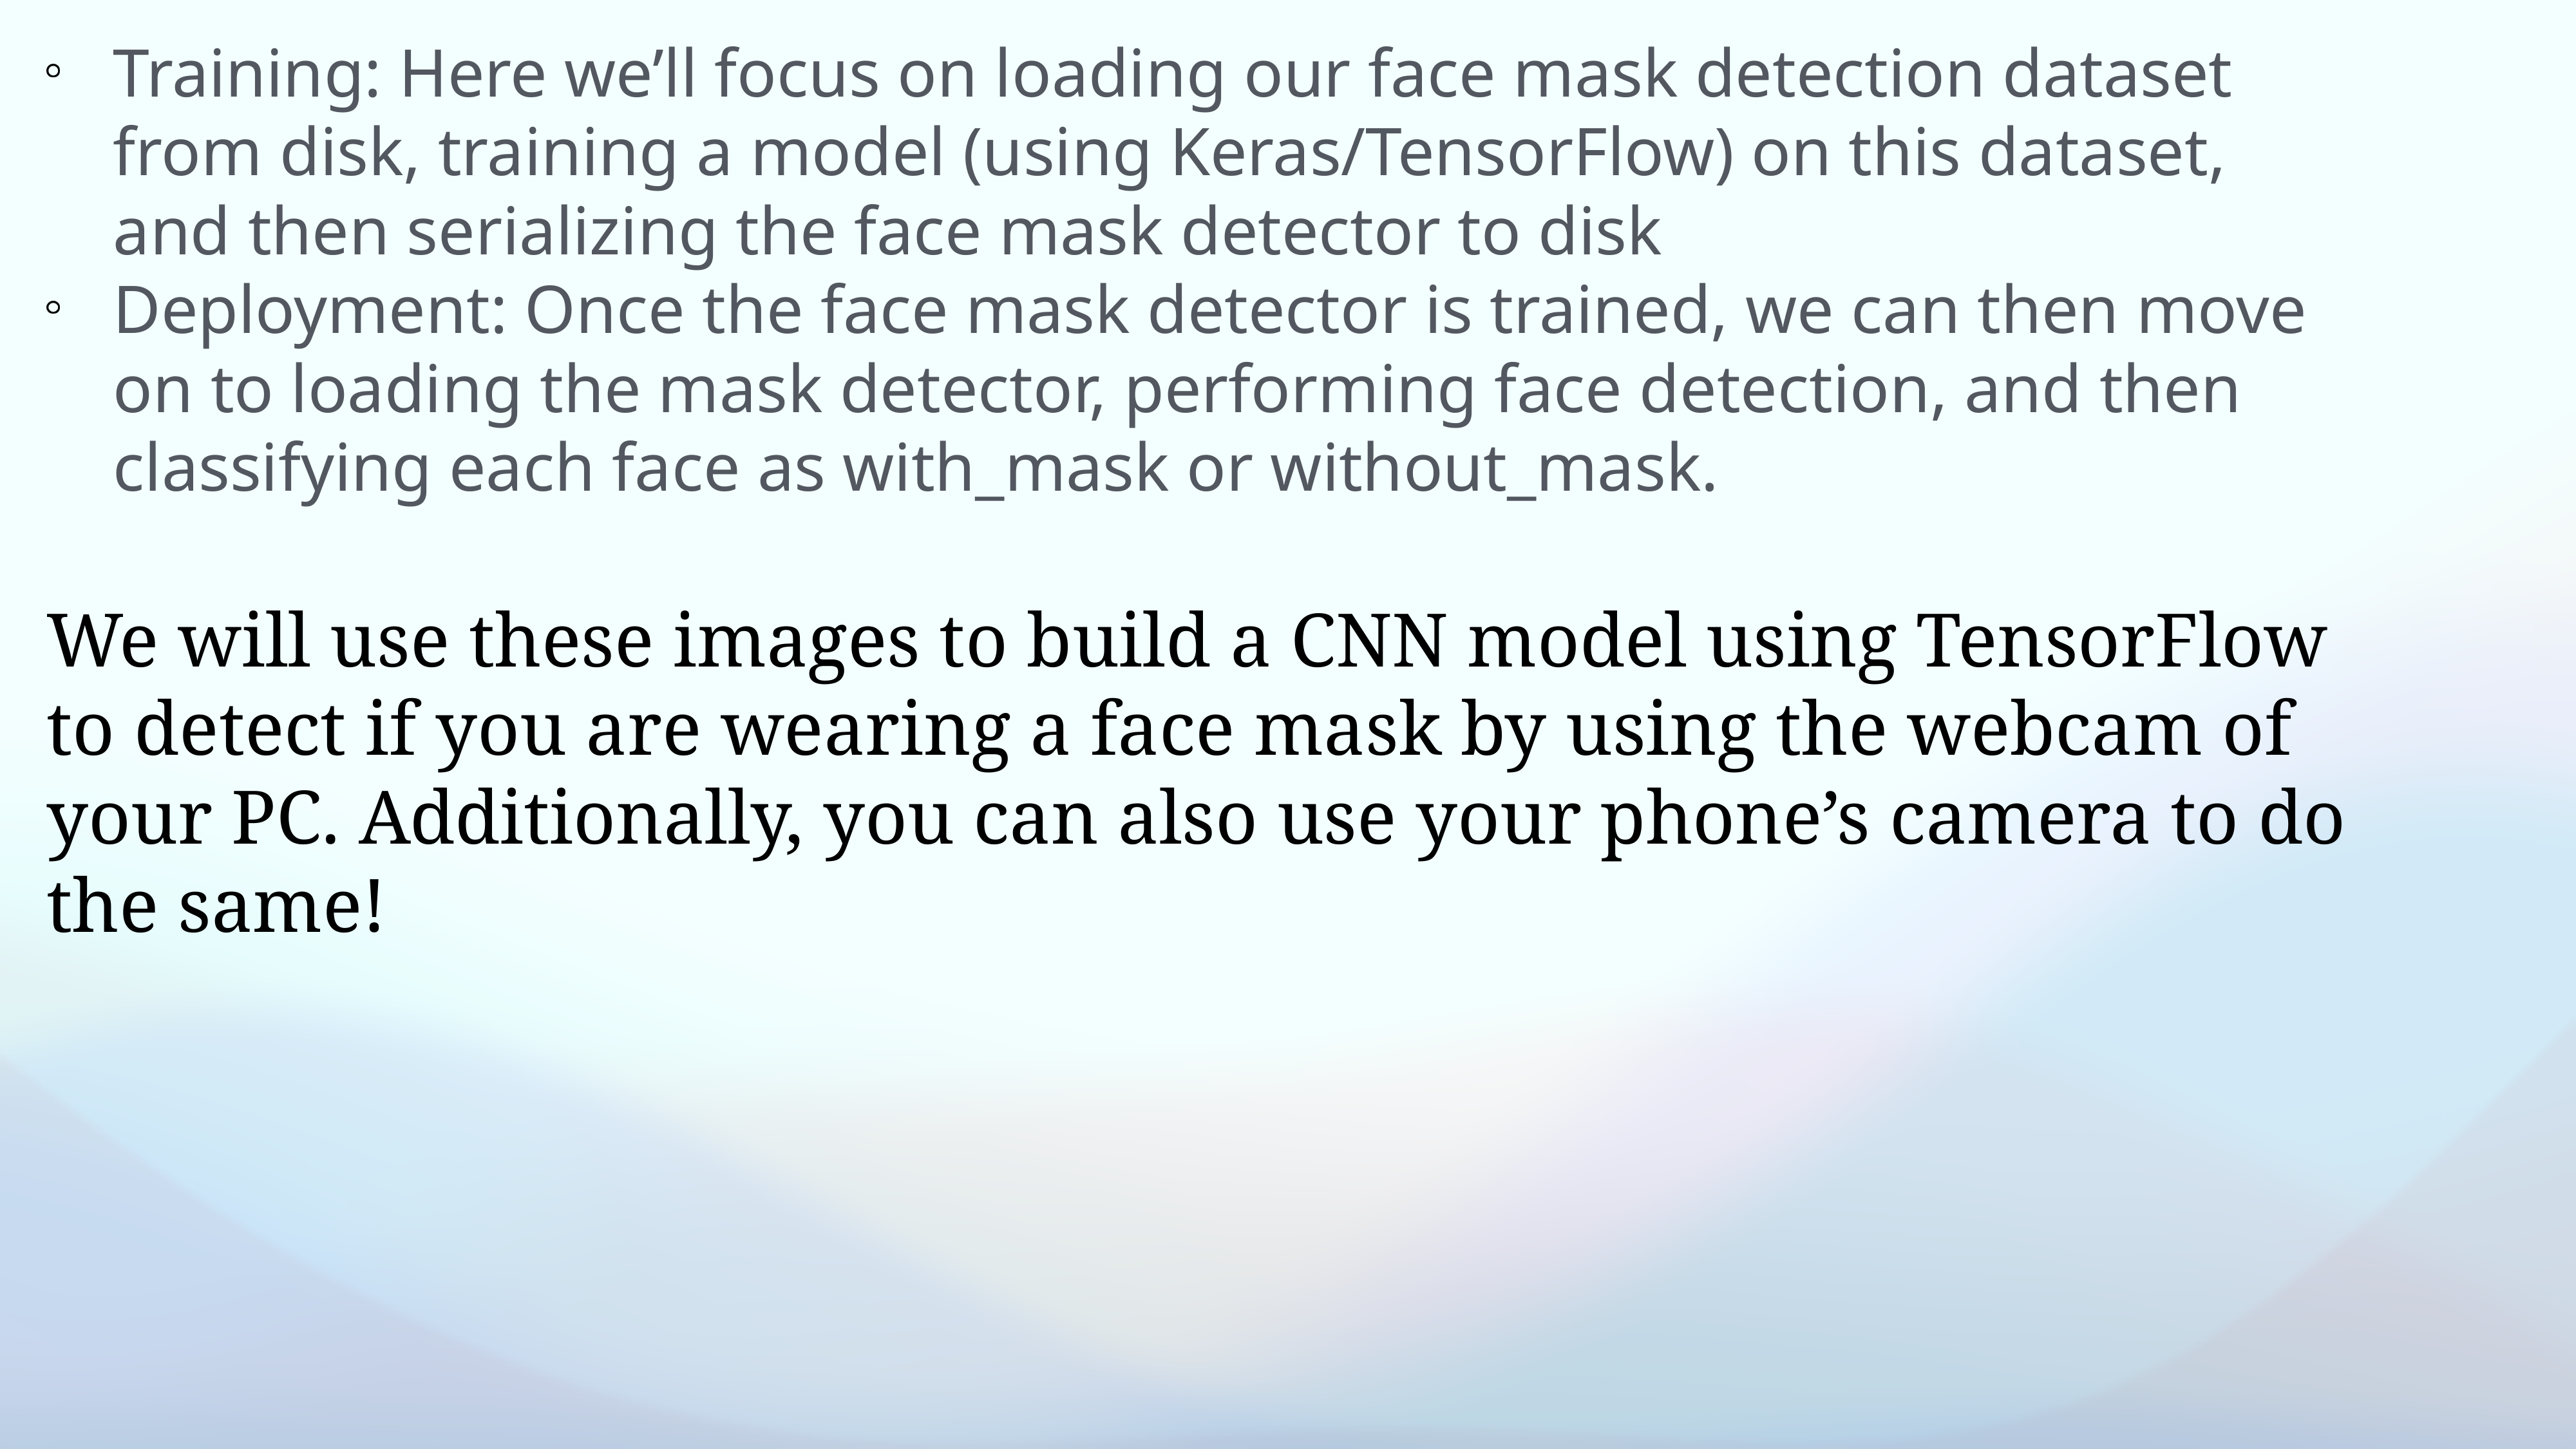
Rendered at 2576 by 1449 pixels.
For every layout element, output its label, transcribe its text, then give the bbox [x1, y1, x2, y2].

list Training: Here we’ll focus on loading our face mask detection dataset from disk, training a model (using Keras/TensorFlow) on this dataset, and then serializing the face mask detector to disk Deployment: Once the face mask detector is trained, we can then move on to loading the mask detector, performing face detection, and then classifying each face as with_mask or without_mask. We will use these images to build a CNN model using TensorFlow to detect if you are wearing a face mask by using the webcam of your PC. Additionally, you can also use your phone’s camera to do the same! [41, 25, 2363, 1280]
picture [0, 0, 2576, 1449]
